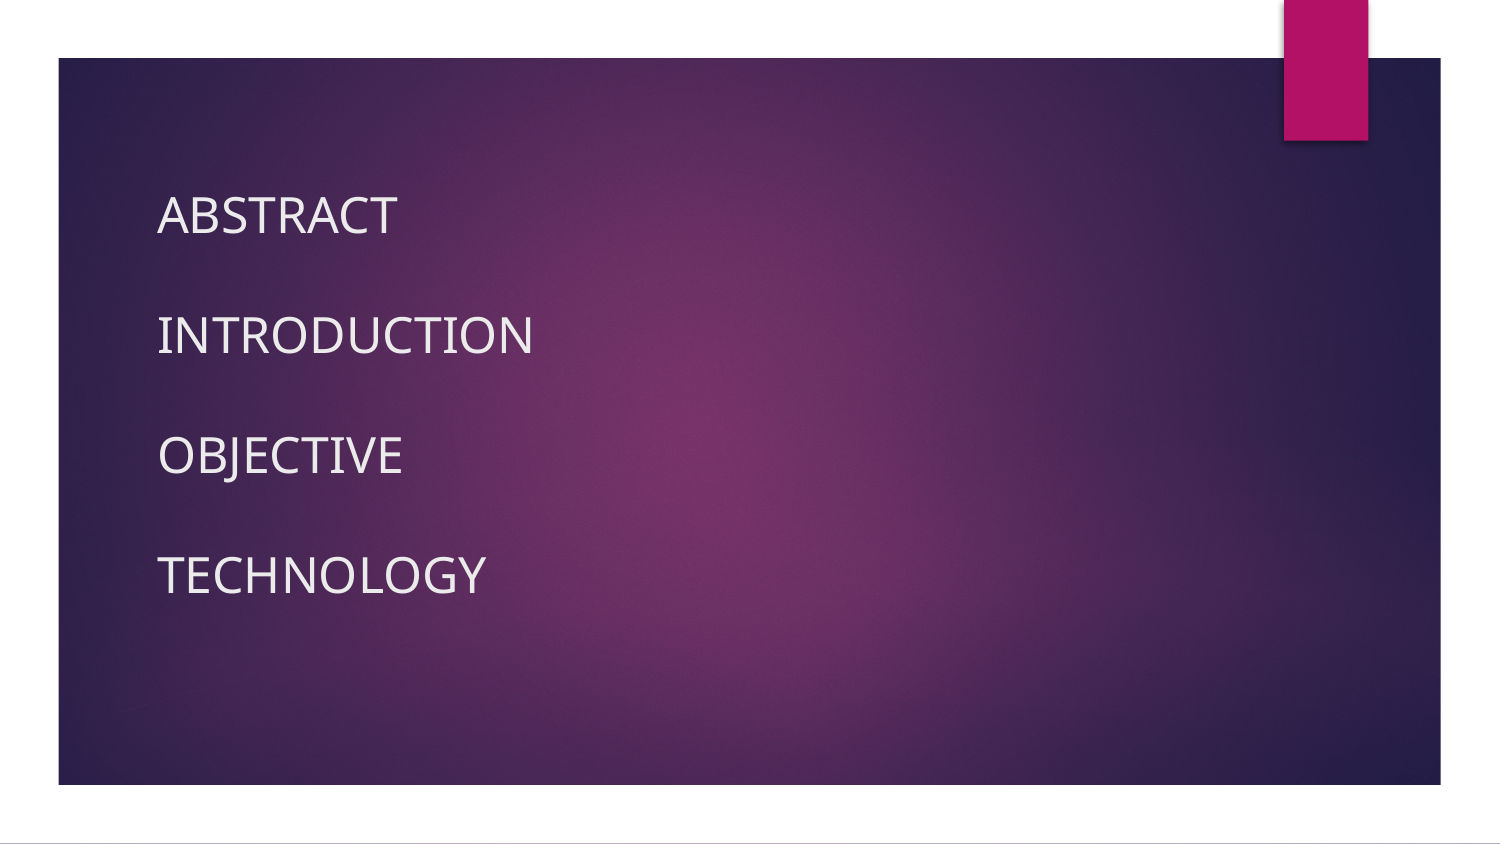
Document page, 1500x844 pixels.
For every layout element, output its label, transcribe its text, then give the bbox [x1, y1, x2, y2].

title ABSTRACT INTRODUCTION OBJECTIVE TECHNOLOGY [142, 184, 1228, 713]
